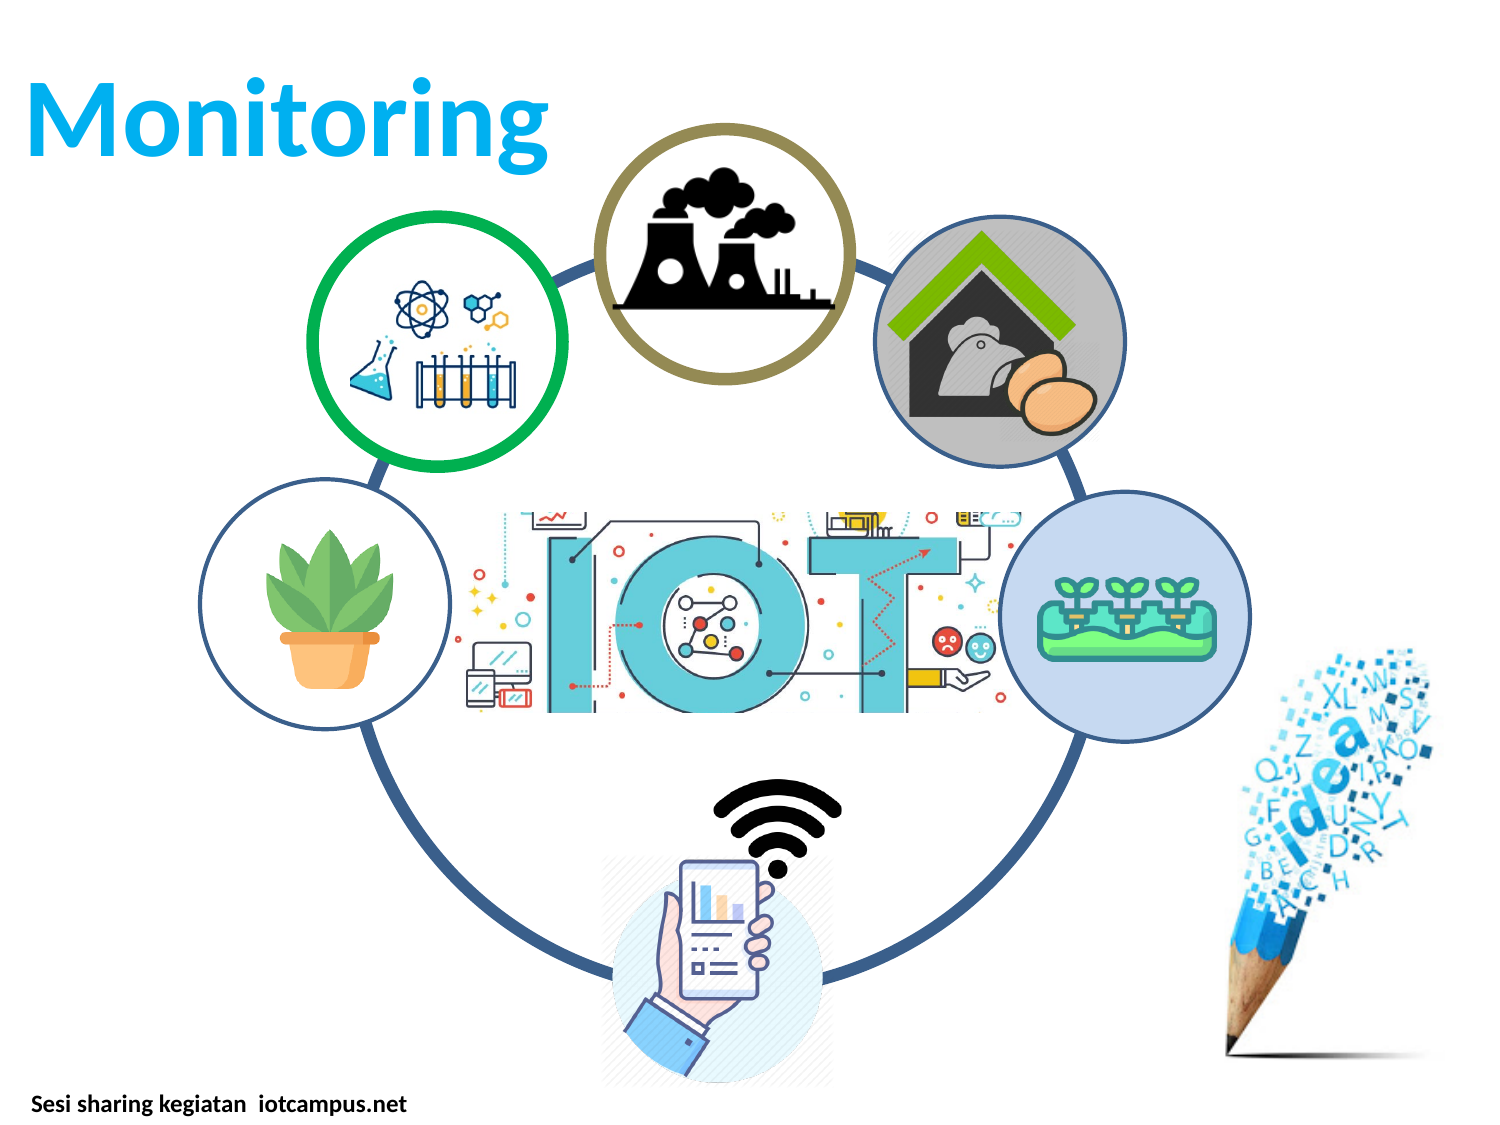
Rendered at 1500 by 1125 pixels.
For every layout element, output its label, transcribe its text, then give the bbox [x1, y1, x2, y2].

text_box Sesi sharing kegiatan iotcampus.net [15, 1079, 429, 1125]
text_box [199, 128, 1251, 1088]
text_box Monitoring [8, 35, 566, 186]
picture [1251, 637, 1445, 1063]
